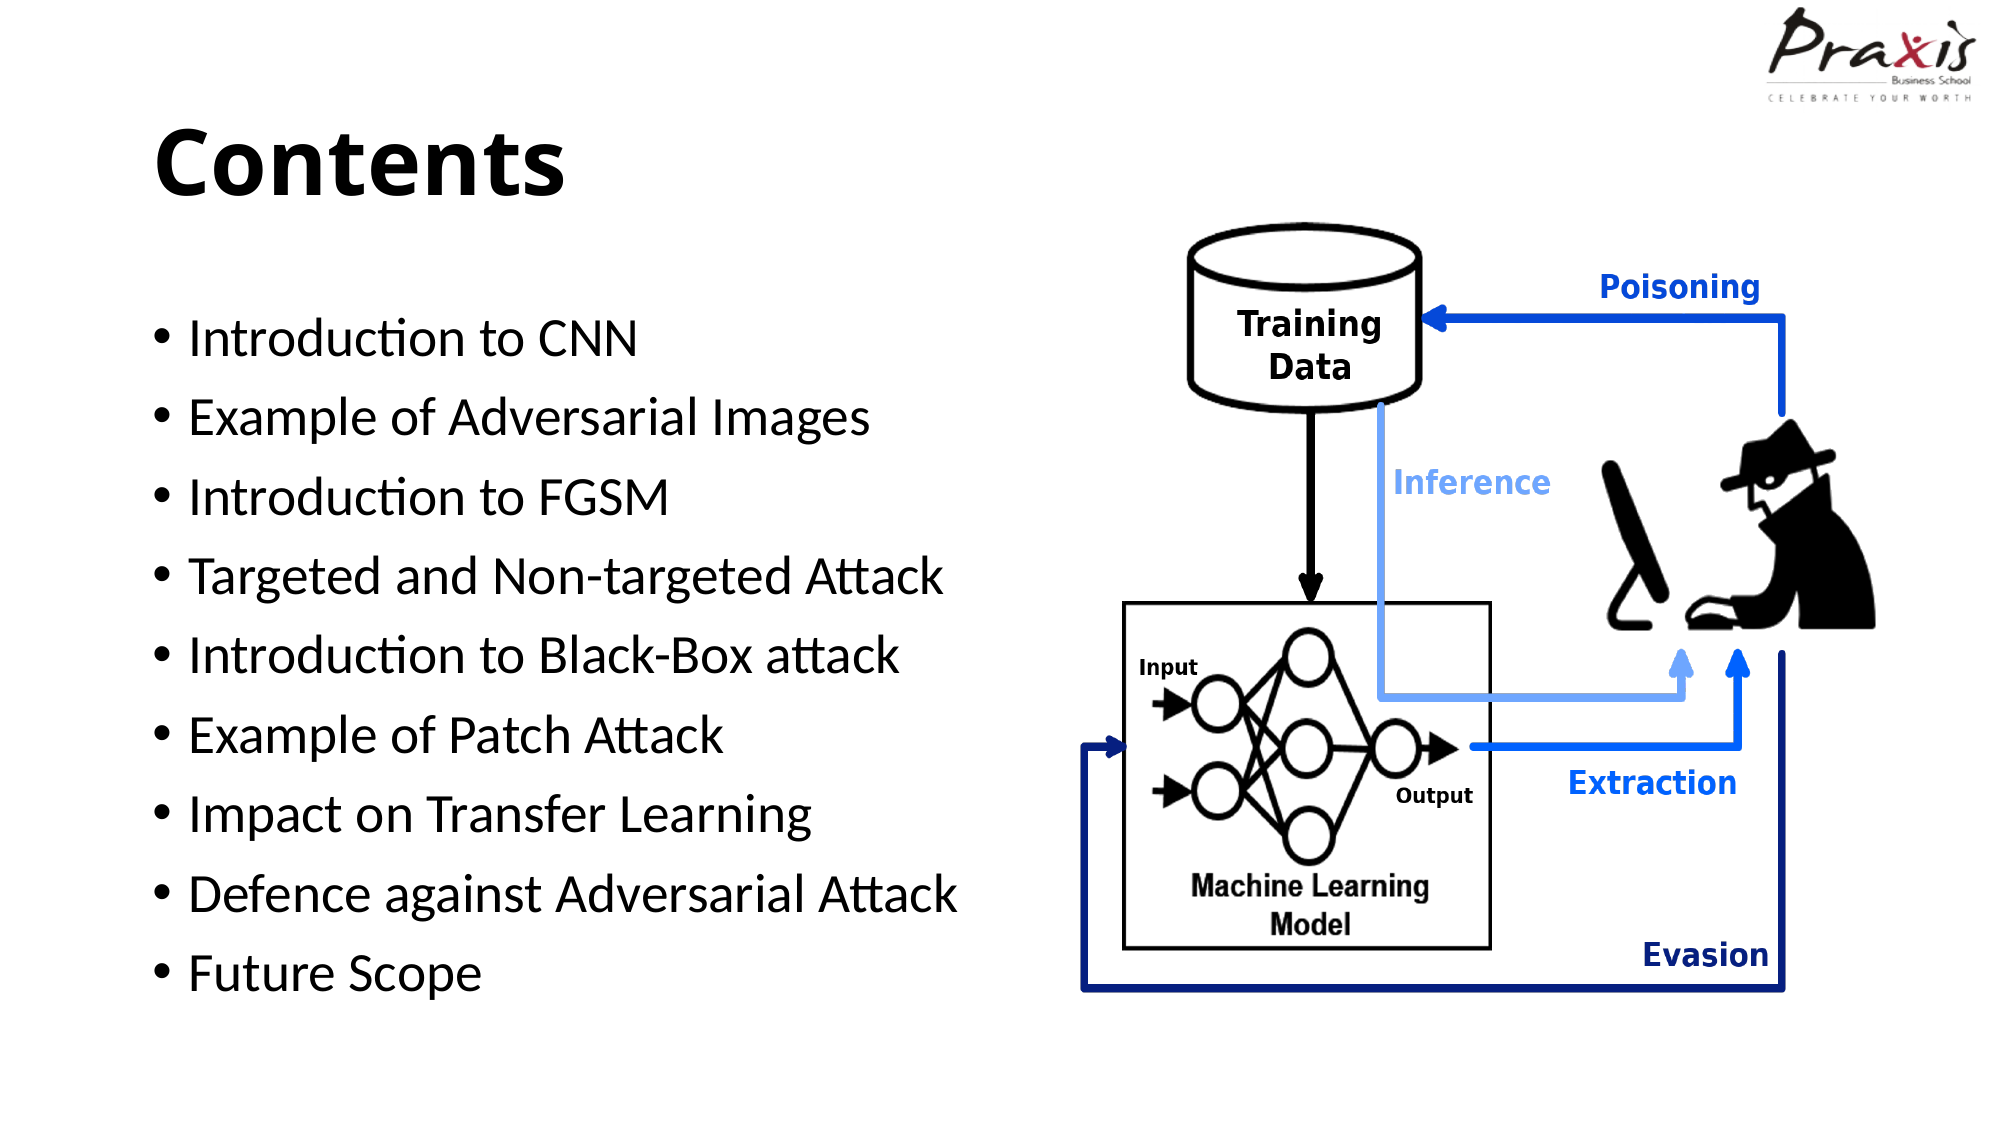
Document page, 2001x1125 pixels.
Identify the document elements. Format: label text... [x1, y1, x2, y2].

picture [1764, 6, 2000, 113]
list Introduction to CNN Example of Adversarial Images Introduction to FGSM Targeted and Non-targeted Attack Introduction to Black-Box attack Example of Patch Attack Impact on Transfer Learning Defence against Adversarial Attack Future Scope [137, 301, 1047, 1015]
picture [1047, 195, 1907, 1024]
title Contents [137, 56, 1863, 275]
